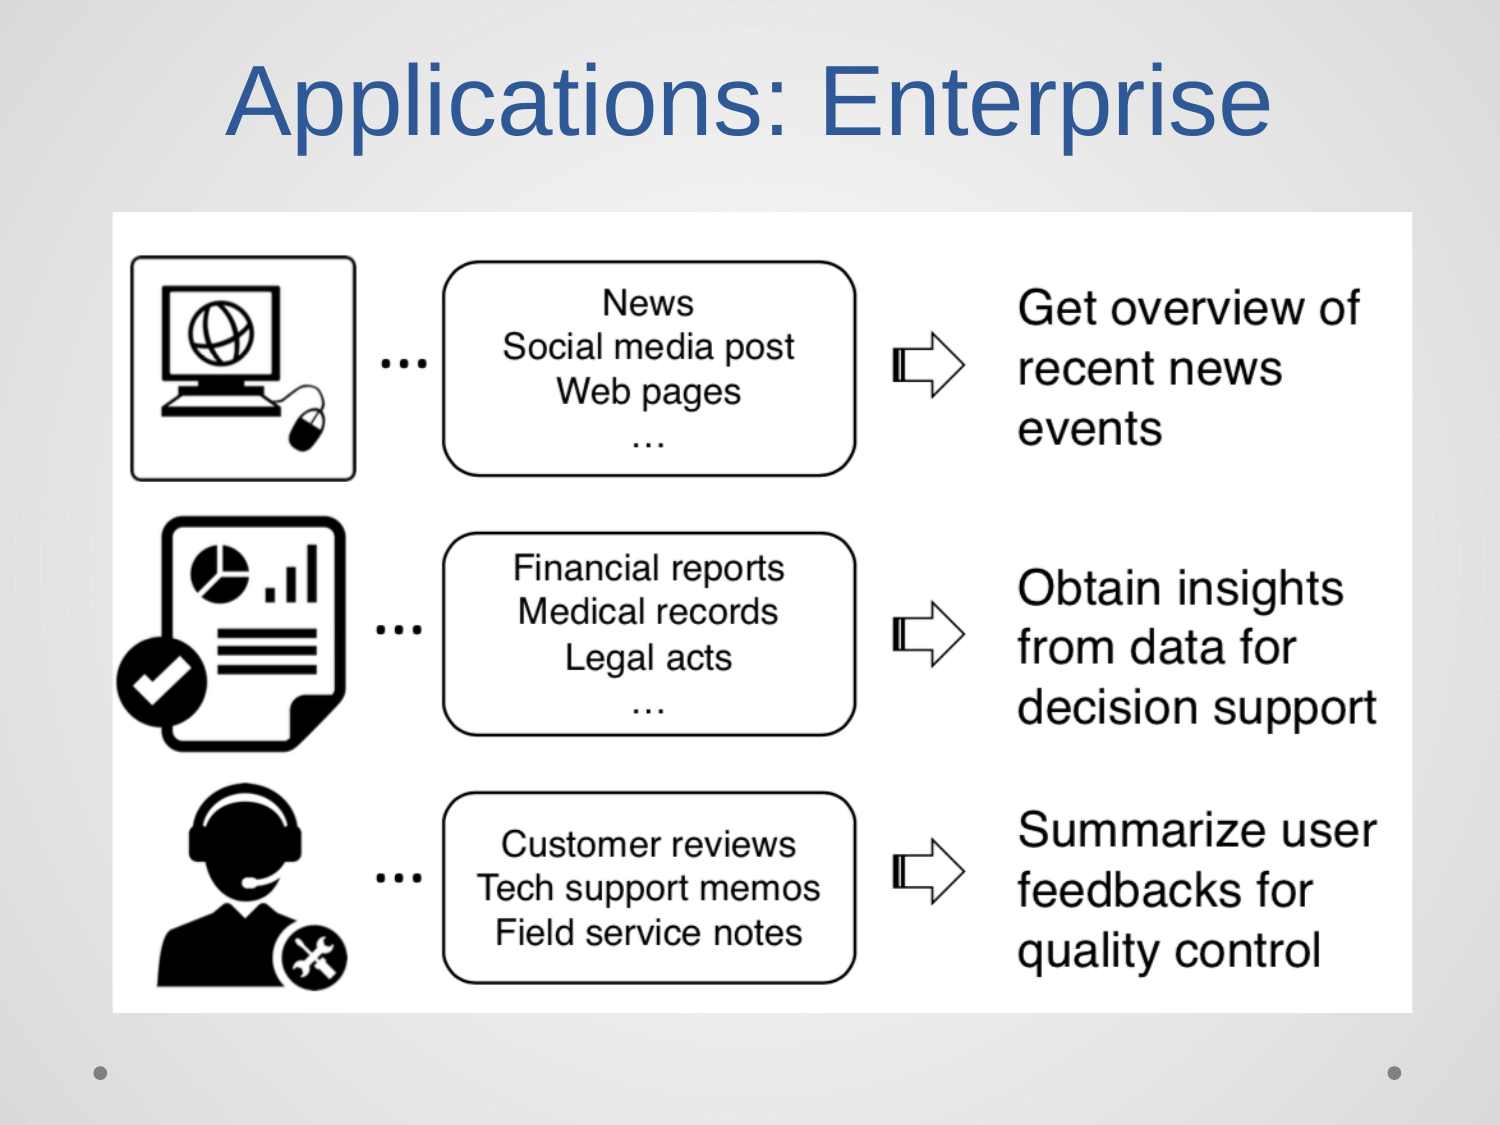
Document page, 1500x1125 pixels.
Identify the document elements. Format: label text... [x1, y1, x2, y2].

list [112, 212, 1413, 1013]
title Applications: Enterprise [75, 0, 1425, 163]
